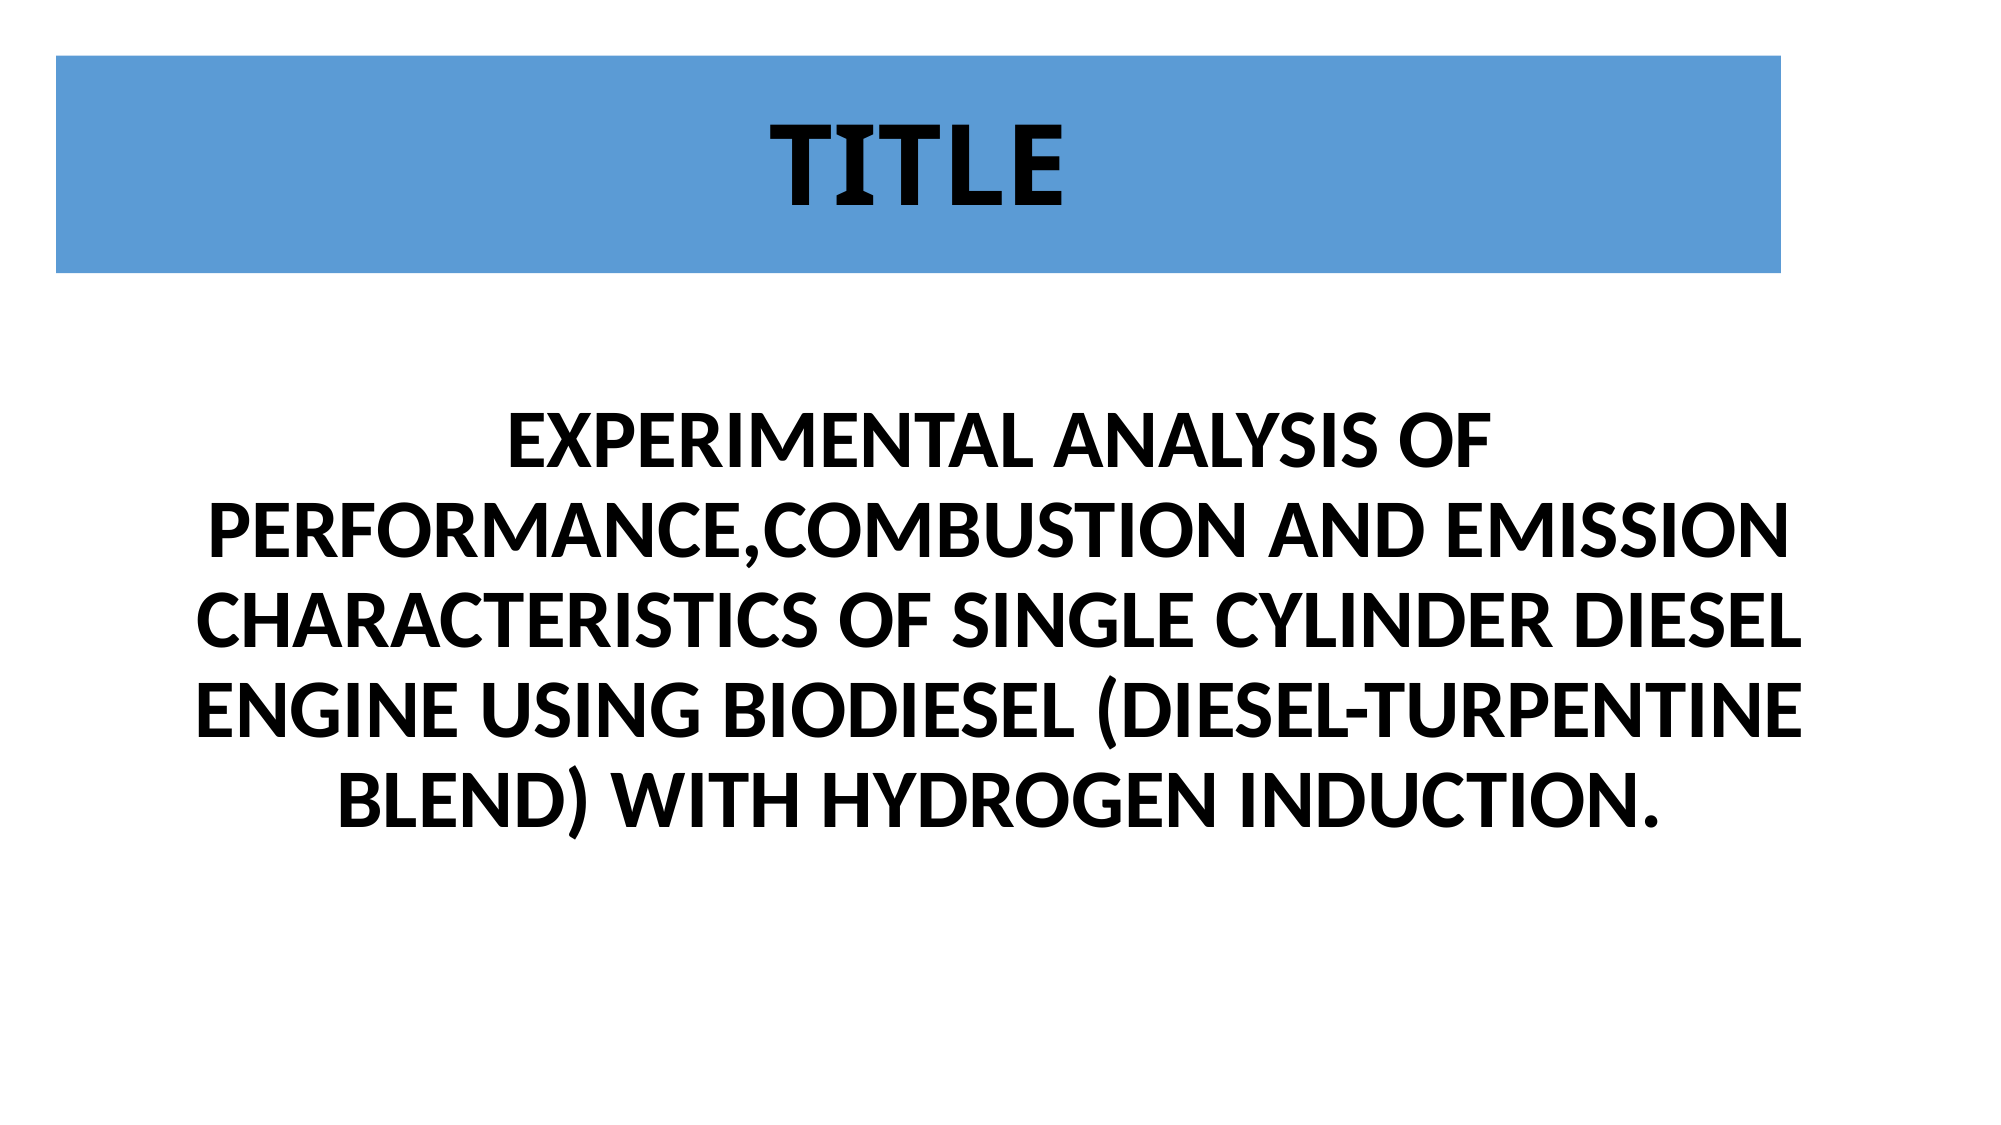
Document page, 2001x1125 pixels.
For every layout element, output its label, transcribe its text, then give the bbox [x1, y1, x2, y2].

list EXPERIMENTAL ANALYSIS OF PERFORMANCE,COMBUSTION AND EMISSION CHARACTERISTICS OF SINGLE CYLINDER DIESEL ENGINE USING BIODIESEL (DIESEL-TURPENTINE BLEND) WITH HYDROGEN INDUCTION. [137, 387, 1863, 1014]
title TITLE [56, 55, 1781, 274]
